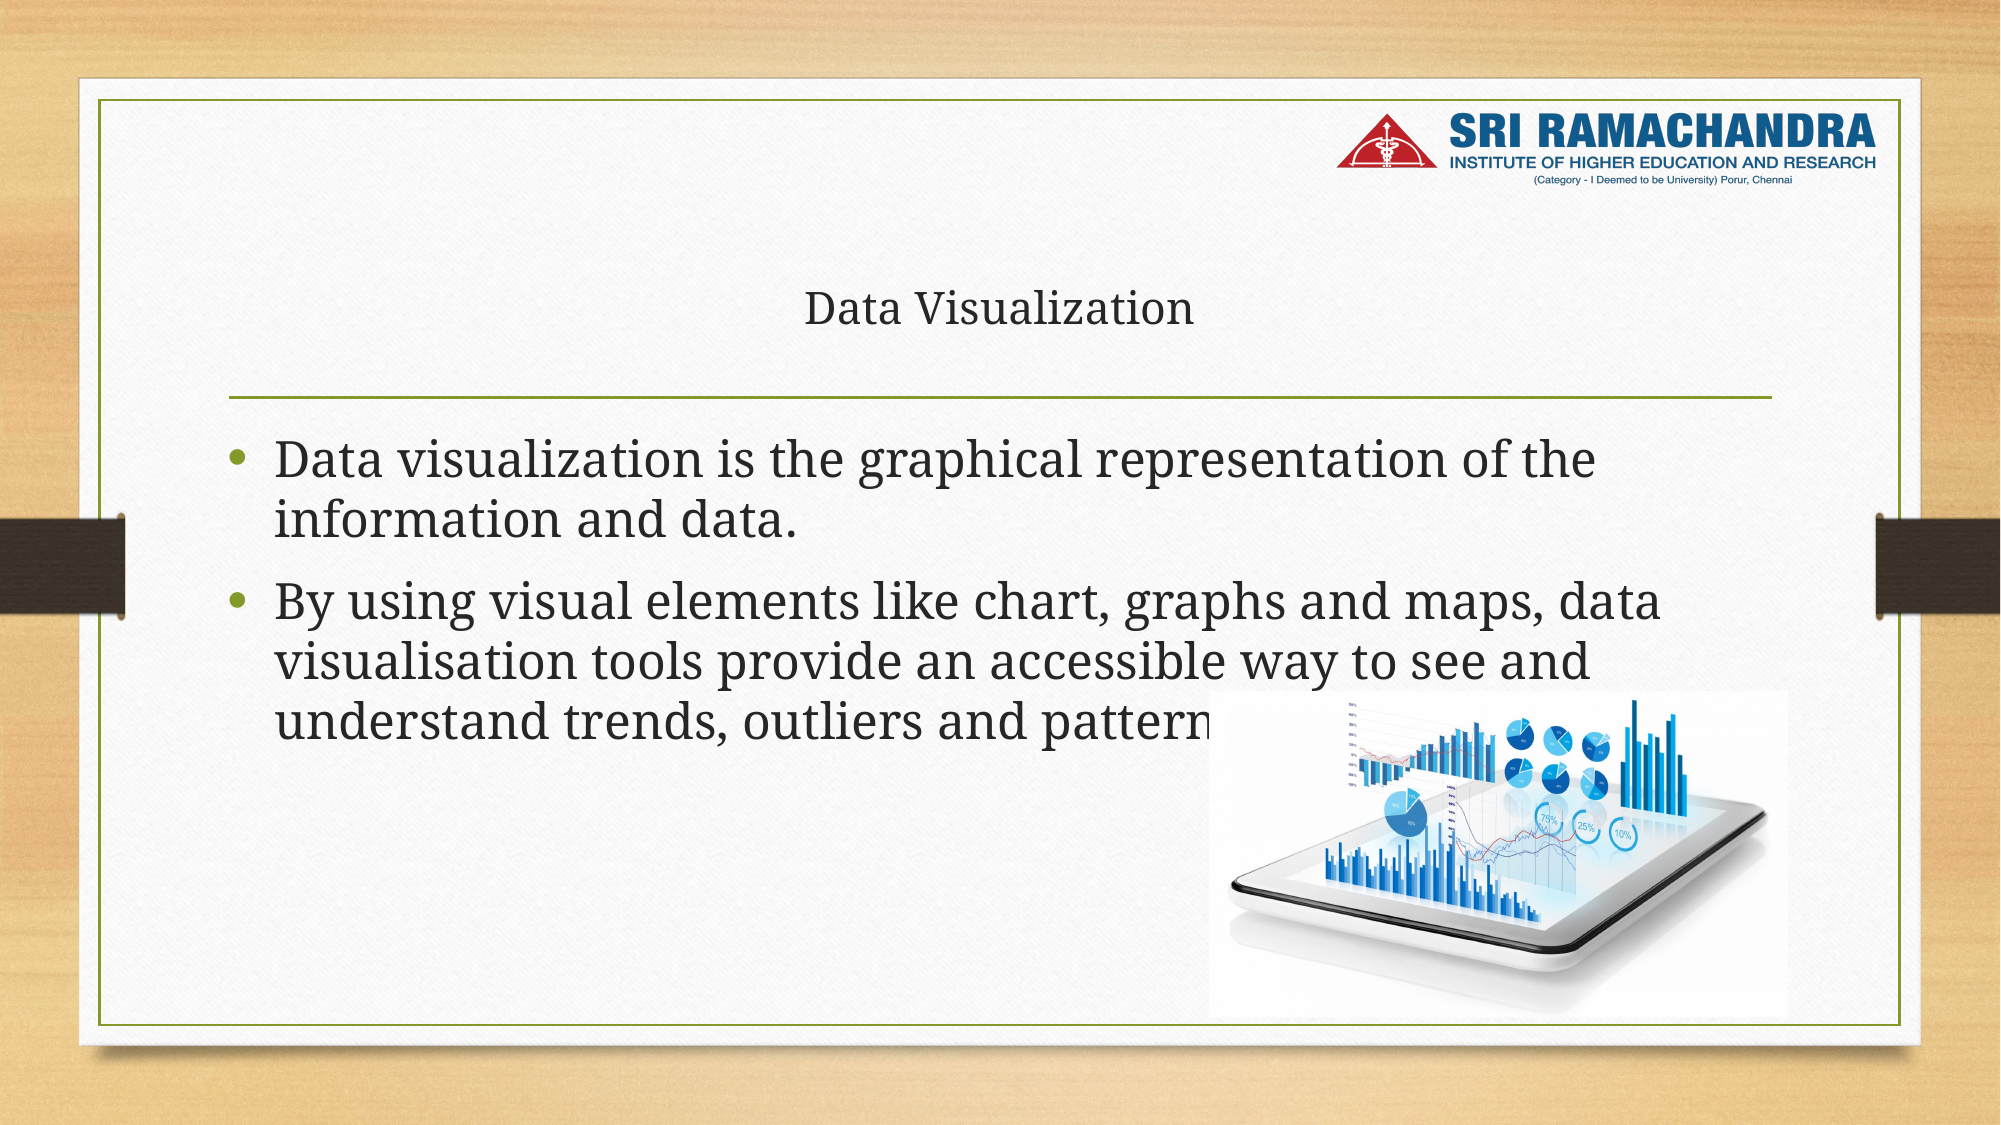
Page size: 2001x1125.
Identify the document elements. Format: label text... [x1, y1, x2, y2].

title Data Visualization [212, 216, 1788, 397]
picture [0, 0, 2001, 1125]
list Data visualization is the graphical representation of the information and data. By using visual elements like chart, graphs and maps, data visualisation tools provide an accessible way to see and understand trends, outliers and patterns in data. [212, 419, 1788, 964]
